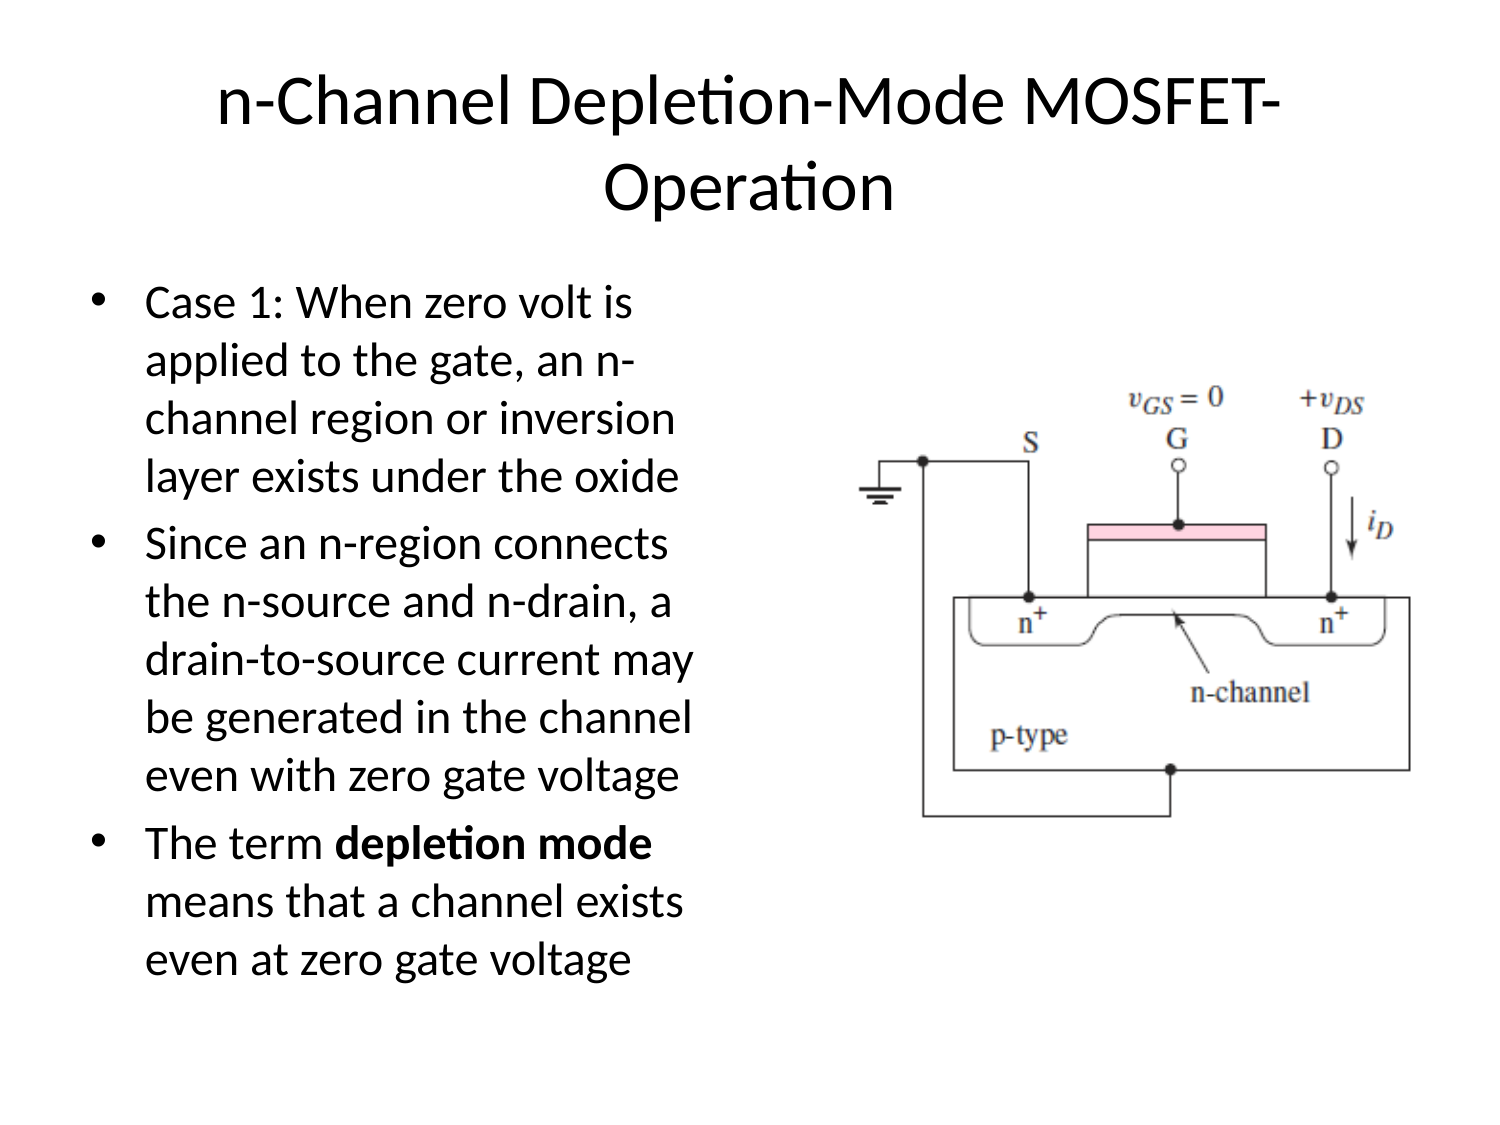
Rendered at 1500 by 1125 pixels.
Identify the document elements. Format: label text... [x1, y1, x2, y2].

list Case 1: When zero volt is applied to the gate, an n-channel region or inversion layer exists under the oxide Since an n-region connects the n-source and n-drain, a drain-to-source current may be generated in the channel even with zero gate voltage The term depletion mode means that a channel exists even at zero gate voltage [75, 262, 738, 1005]
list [827, 361, 1456, 835]
title n-Channel Depletion-Mode MOSFET- Operation [75, 45, 1425, 233]
